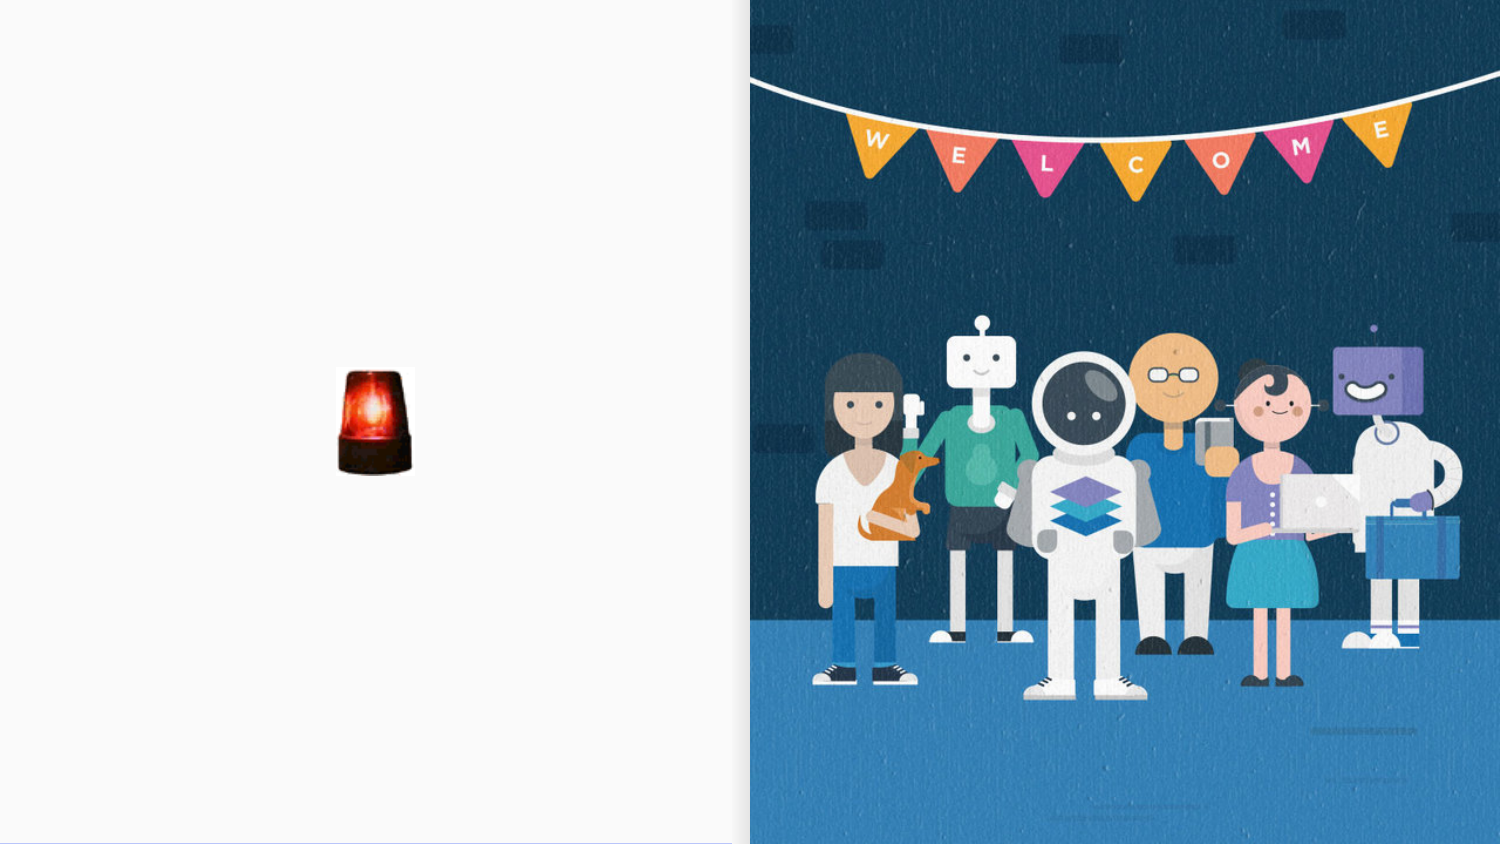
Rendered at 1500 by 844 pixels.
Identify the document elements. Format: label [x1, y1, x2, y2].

picture [749, 0, 1500, 844]
picture [335, 367, 415, 476]
